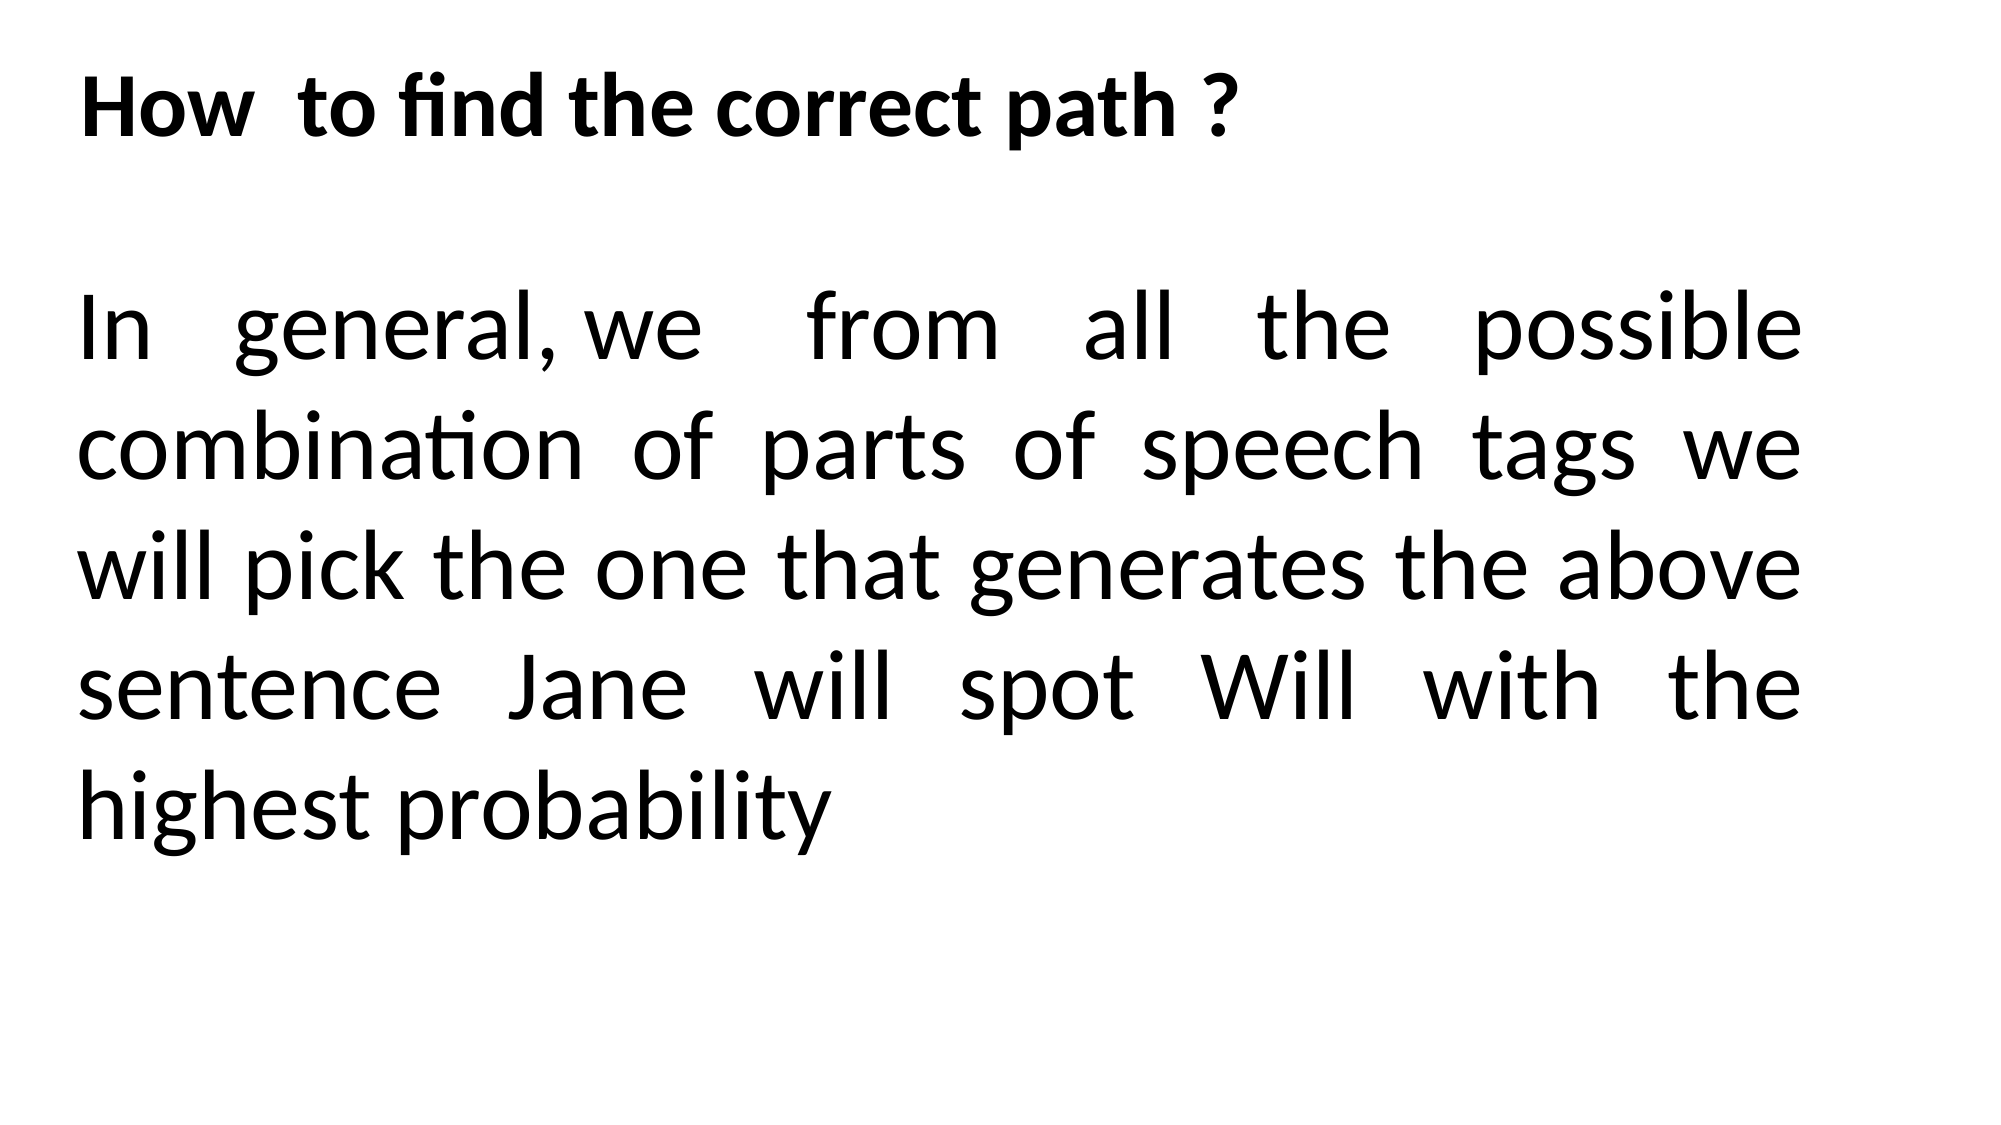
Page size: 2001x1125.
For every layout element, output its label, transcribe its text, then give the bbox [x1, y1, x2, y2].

text_box How to find the correct path ? [65, 37, 1938, 163]
text_box In general, we from all the possible combination of parts of speech tags we will pick the one that generates the above sentence Jane will spot Will with the highest probability [60, 252, 1820, 867]
